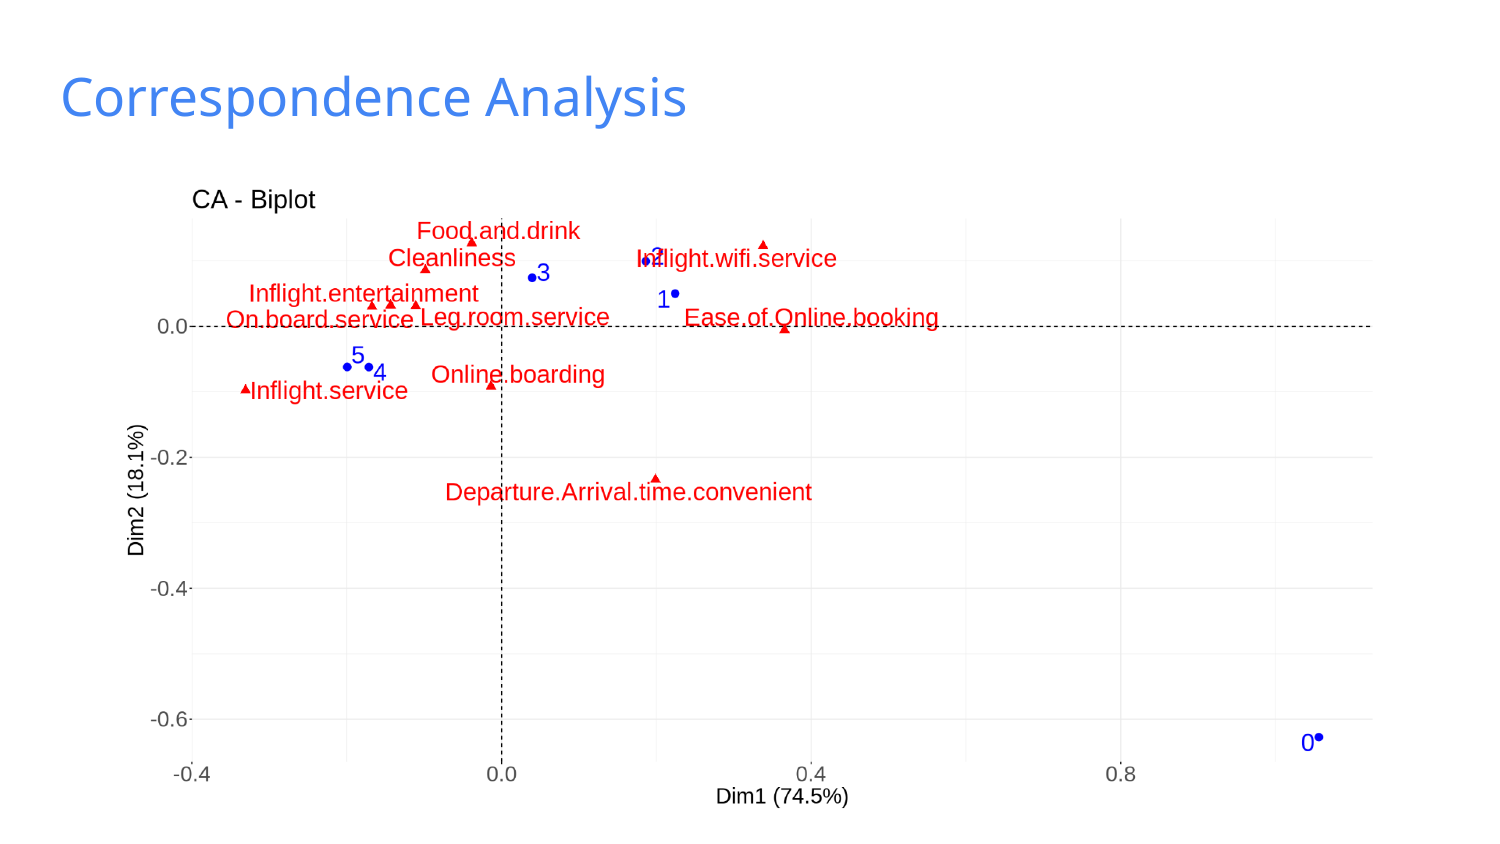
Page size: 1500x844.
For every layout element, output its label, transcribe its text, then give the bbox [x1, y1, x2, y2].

title Correspondence Analysis [45, 48, 1479, 142]
picture [122, 184, 1377, 813]
